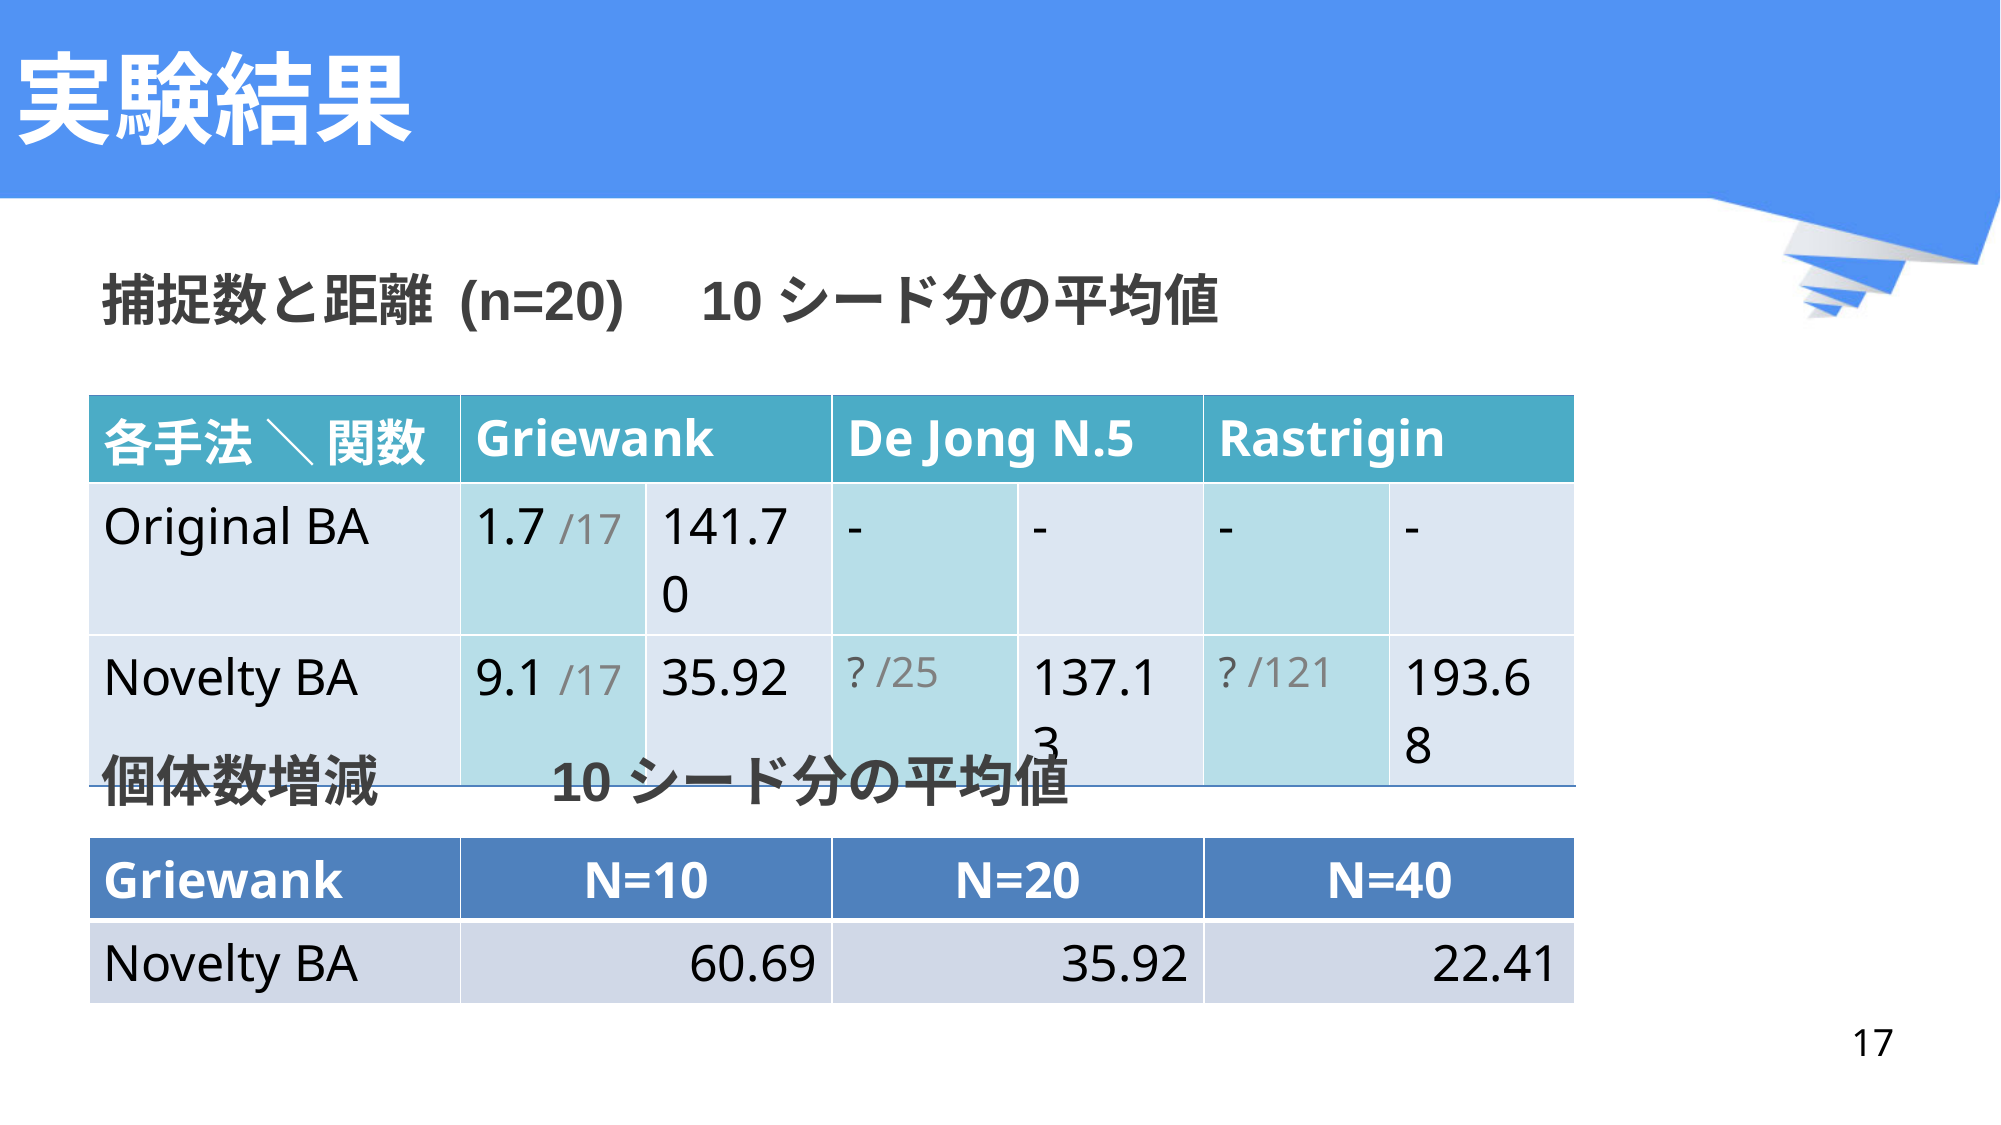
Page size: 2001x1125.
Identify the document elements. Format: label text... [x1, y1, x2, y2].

table_cell - [1019, 484, 1203, 634]
table_cell 1.7 /17 [461, 484, 645, 634]
table_cell 193.68 [1390, 636, 1574, 729]
table_cell 9.1 /17 [461, 636, 645, 729]
table_cell - [833, 484, 1017, 634]
table_cell 141.70 [647, 484, 831, 634]
table_cell 35.92 [647, 636, 831, 729]
text_box 個体数増減 10シード分の平均値 [86, 729, 1945, 830]
table_header N=10 [461, 838, 831, 918]
table_cell - [1204, 484, 1389, 634]
picture [0, 0, 2001, 1125]
table_cell Novelty BA [90, 923, 460, 1003]
table_header 各手法 ＼ 関数 [89, 396, 460, 482]
table_cell Original BA [89, 484, 460, 634]
text_box 17 [1836, 1011, 1929, 1072]
table_header N=40 [1205, 838, 1574, 918]
table_cell 22.41 [1205, 923, 1574, 1003]
table_header De Jong N.5 [833, 396, 1203, 482]
table_cell - [1390, 484, 1574, 634]
list 捕捉数と距離 (n=20) 10シード分の平均値 [86, 247, 1945, 349]
table_cell ? /25 [833, 636, 1017, 729]
table_cell Novelty BA [89, 636, 460, 729]
table_header N=20 [833, 838, 1203, 918]
title 実験結果 [0, 0, 2000, 194]
table_cell ? /121 [1204, 636, 1389, 729]
table_header Rastrigin [1204, 396, 1574, 482]
table_header Griewank [90, 838, 460, 918]
table_cell 137.13 [1019, 636, 1203, 729]
table_cell 60.69 [461, 923, 831, 1003]
table_header Griewank [461, 396, 831, 482]
table_cell 35.92 [833, 923, 1203, 1003]
